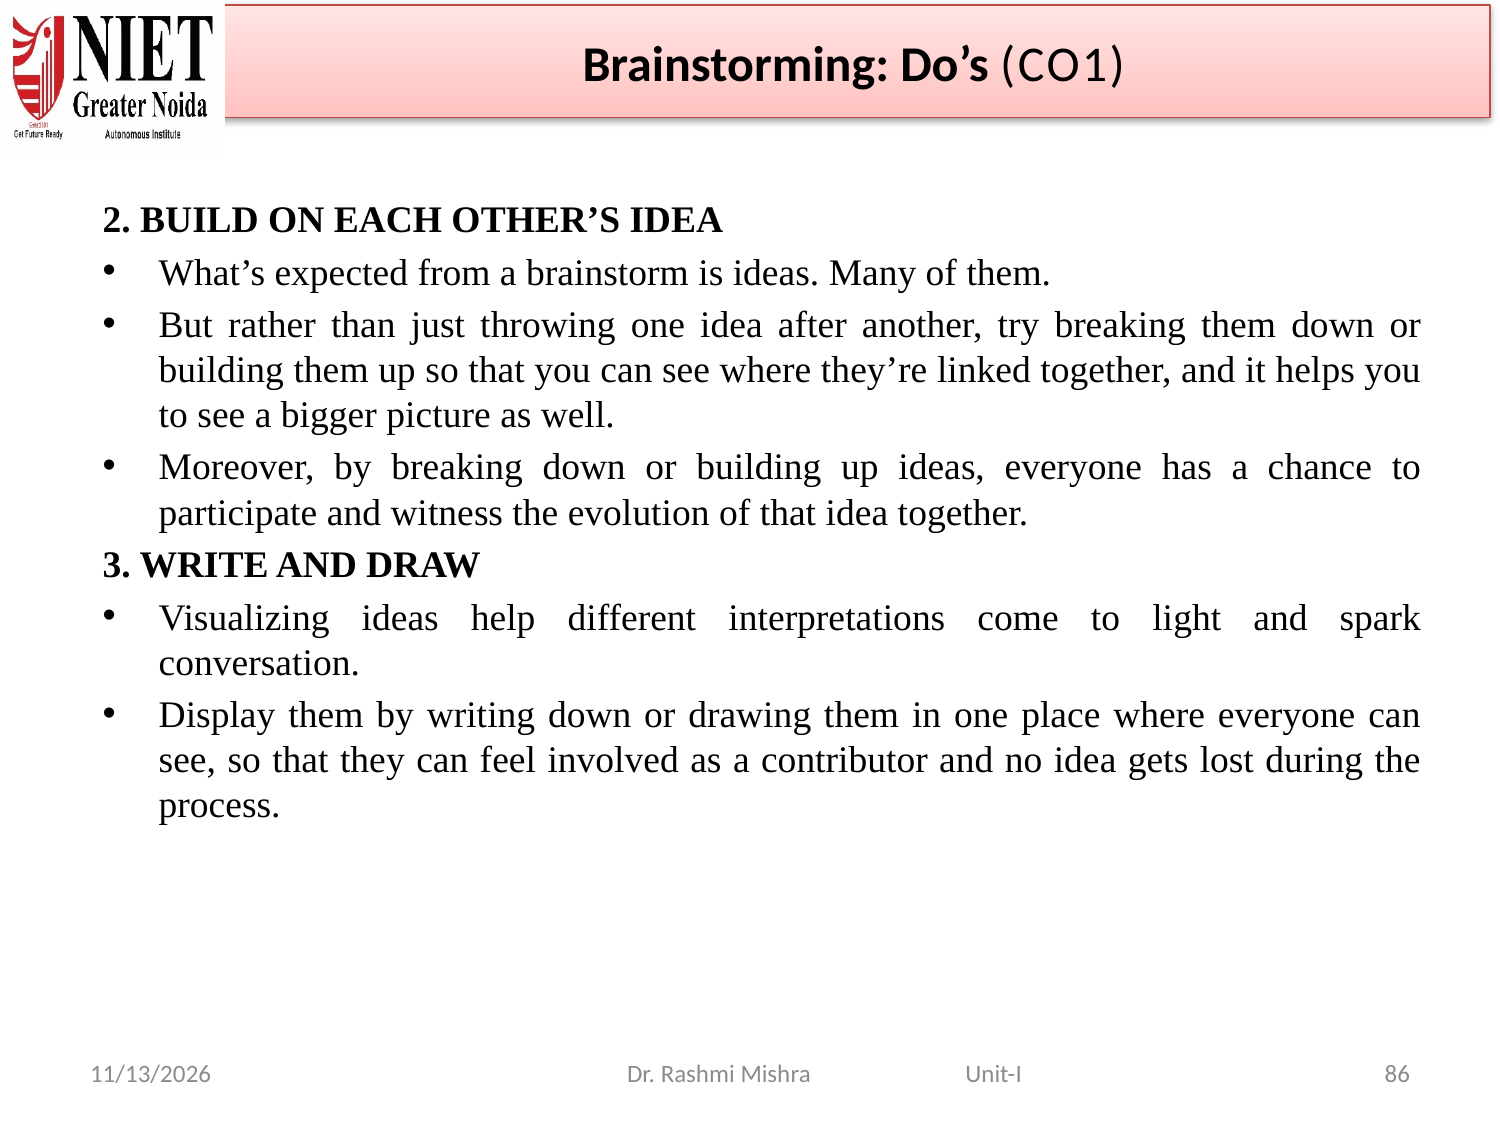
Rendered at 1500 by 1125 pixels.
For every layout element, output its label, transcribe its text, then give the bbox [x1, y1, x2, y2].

text_box Brainstorming: Do’s (CO1) [228, 4, 1491, 118]
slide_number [75, 1042, 412, 1103]
picture [0, 0, 226, 156]
slide_number 86 [1074, 1042, 1425, 1103]
footer Dr. Rashmi Mishra Unit-I [412, 1042, 1074, 1103]
list 2. BUILD ON EACH OTHER’S IDEA What’s expected from a brainstorm is ideas. Many of them. But rather than just throwing one idea after another, try breaking them down or building them up so that you can see where they’re linked together, and it helps you to see a bigger picture as well. Moreover, by breaking down or building up ideas, everyone has a chance to participate and witness the evolution of that idea together. 3. WRITE AND DRAW Visualizing ideas help different interpretations come to light and spark conversation. Display them by writing down or drawing them in one place where everyone can see, so that they can feel involved as a contributor and no idea gets lost during the process. [87, 187, 1438, 930]
